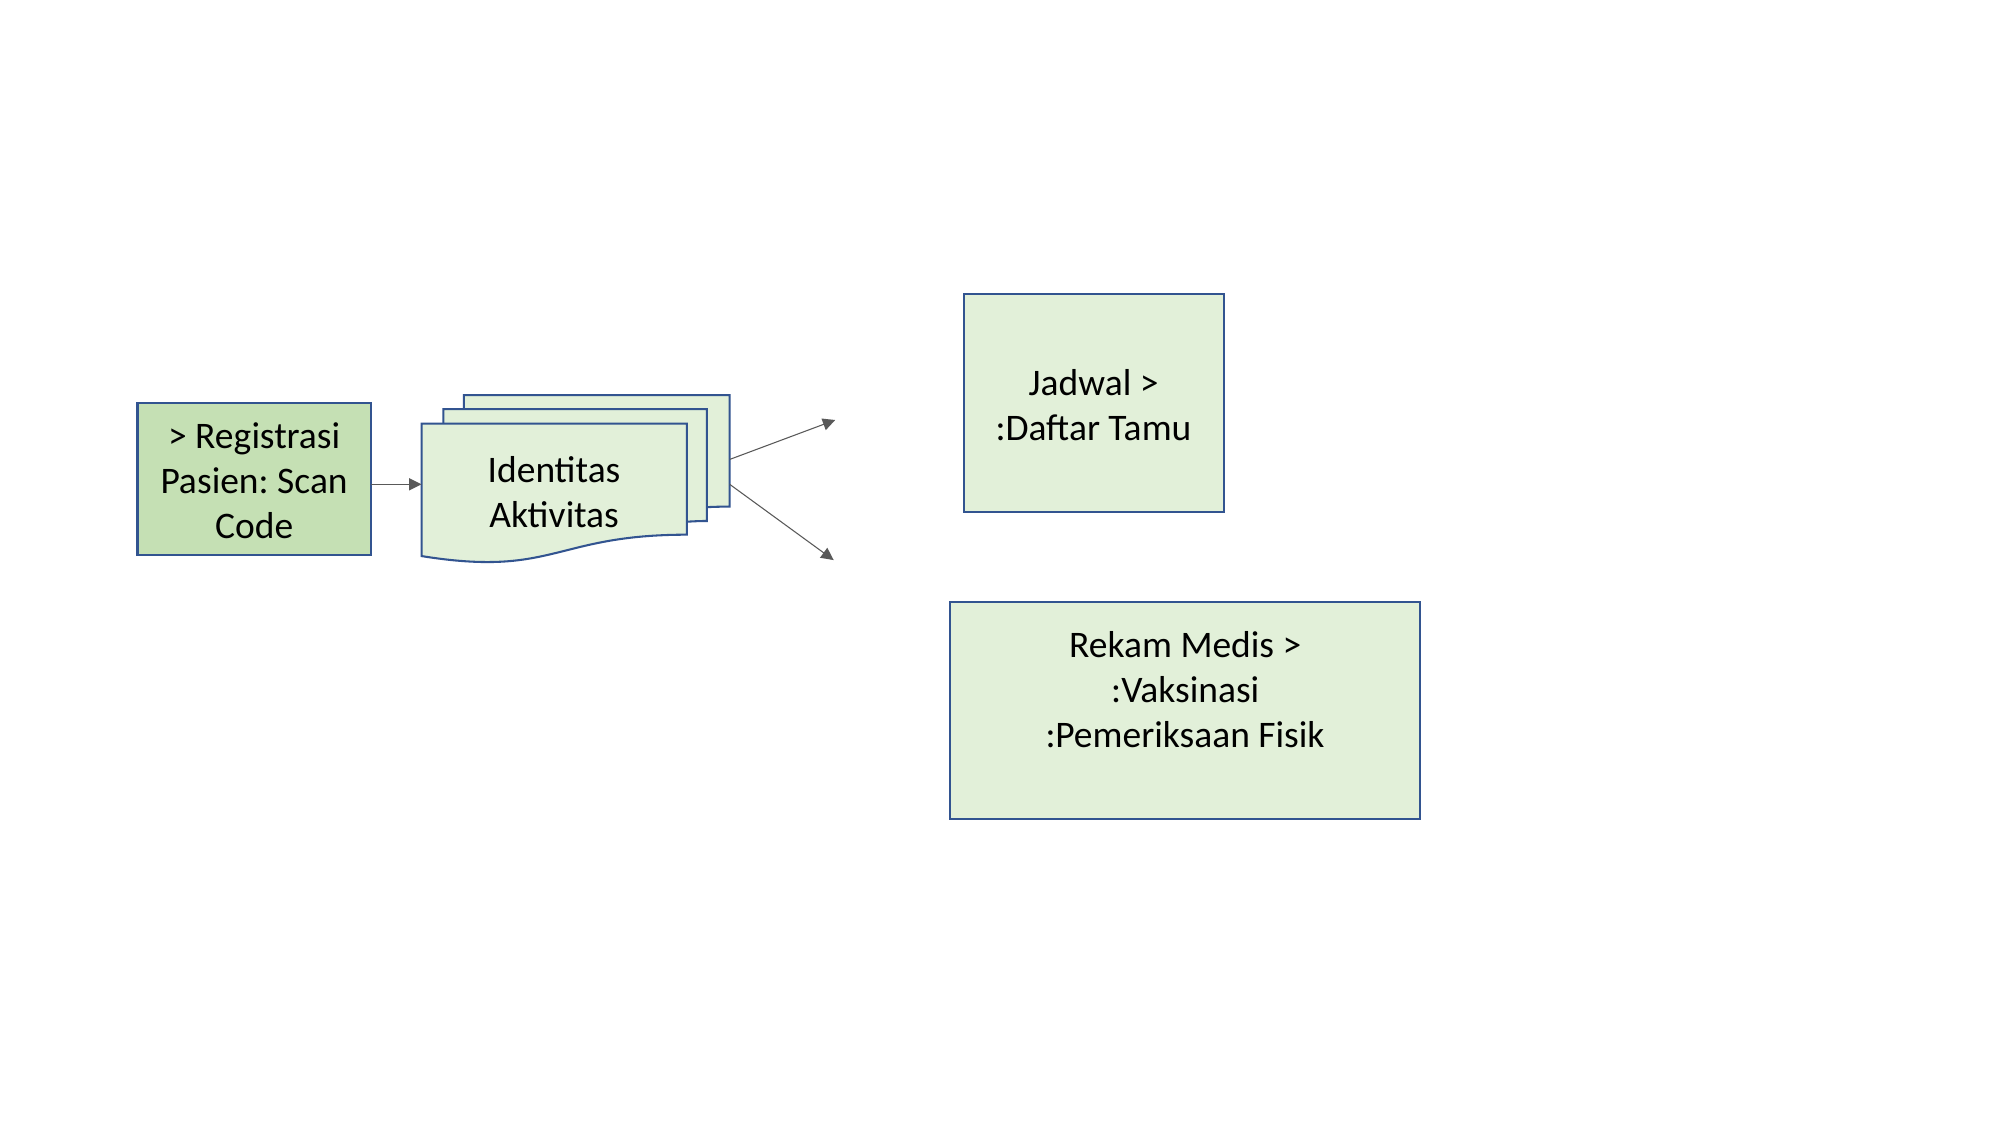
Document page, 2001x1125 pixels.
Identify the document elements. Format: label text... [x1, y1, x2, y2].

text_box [729, 419, 836, 460]
text_box Rekam Medis > :Vaksinasi :Pemeriksaan Fisik [949, 601, 1421, 820]
text_box Identitas Aktivitas [420, 394, 731, 564]
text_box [729, 484, 834, 561]
text_box > Registrasi Pasien: Scan Code [136, 402, 372, 556]
text_box Jadwal > :Daftar Tamu [963, 293, 1225, 513]
